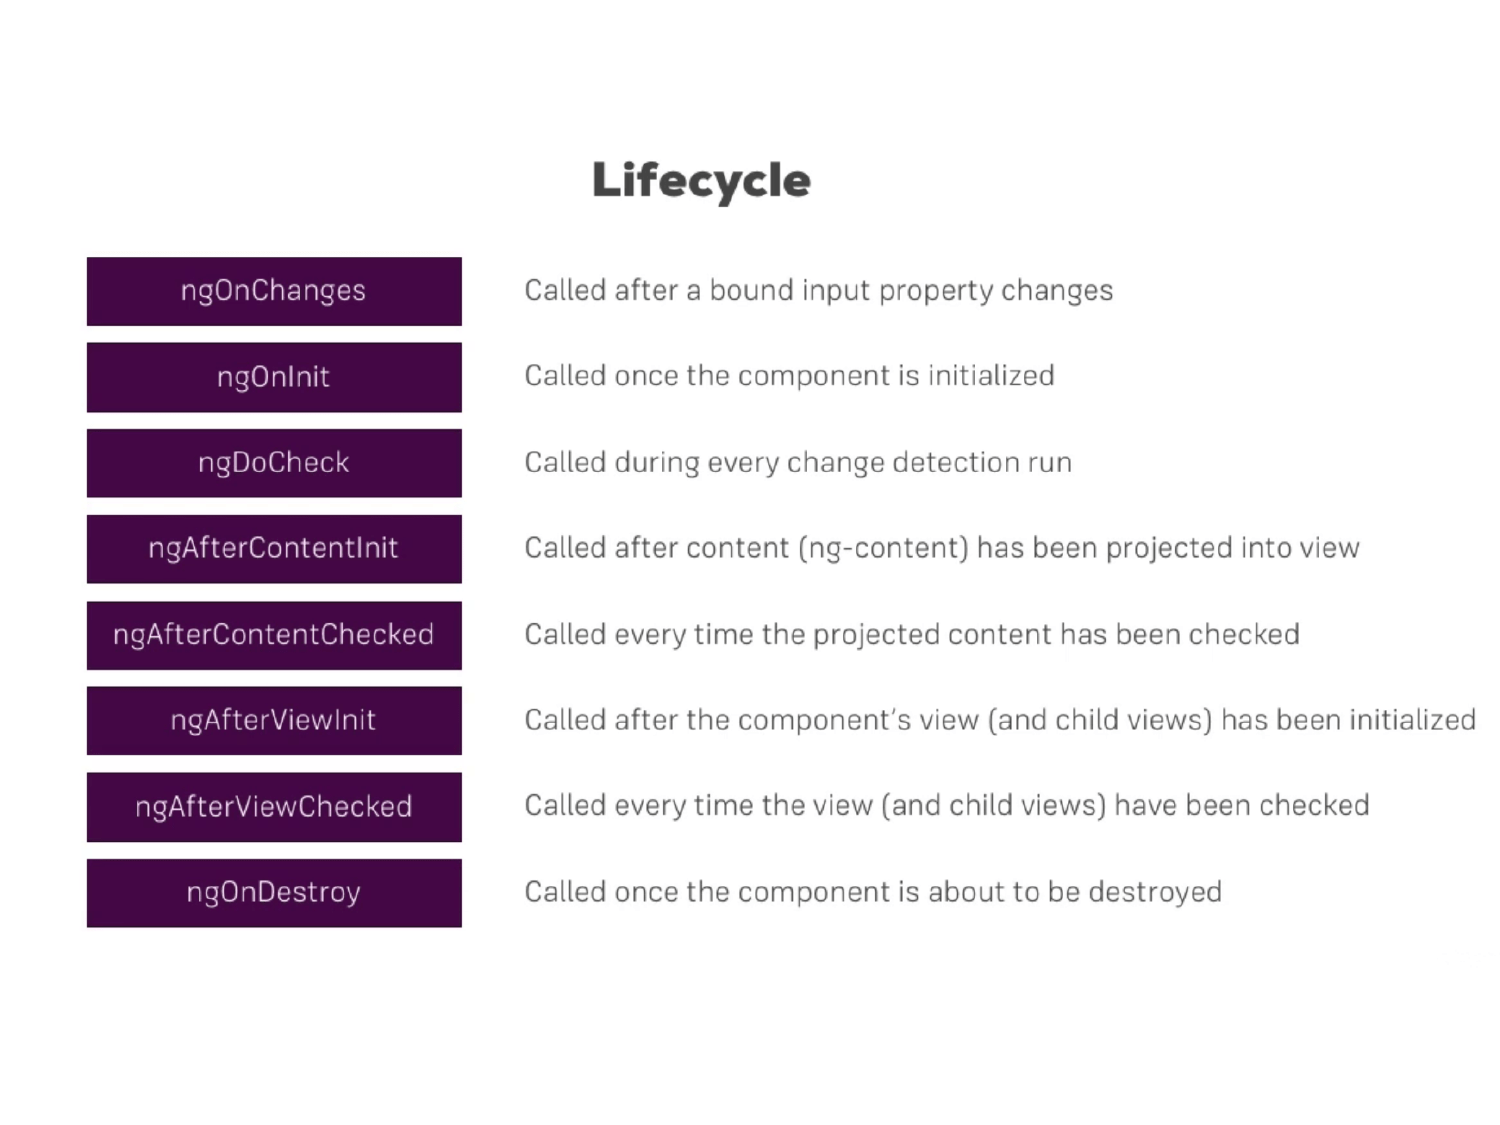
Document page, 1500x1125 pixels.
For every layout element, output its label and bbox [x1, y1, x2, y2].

picture [0, 156, 1500, 968]
